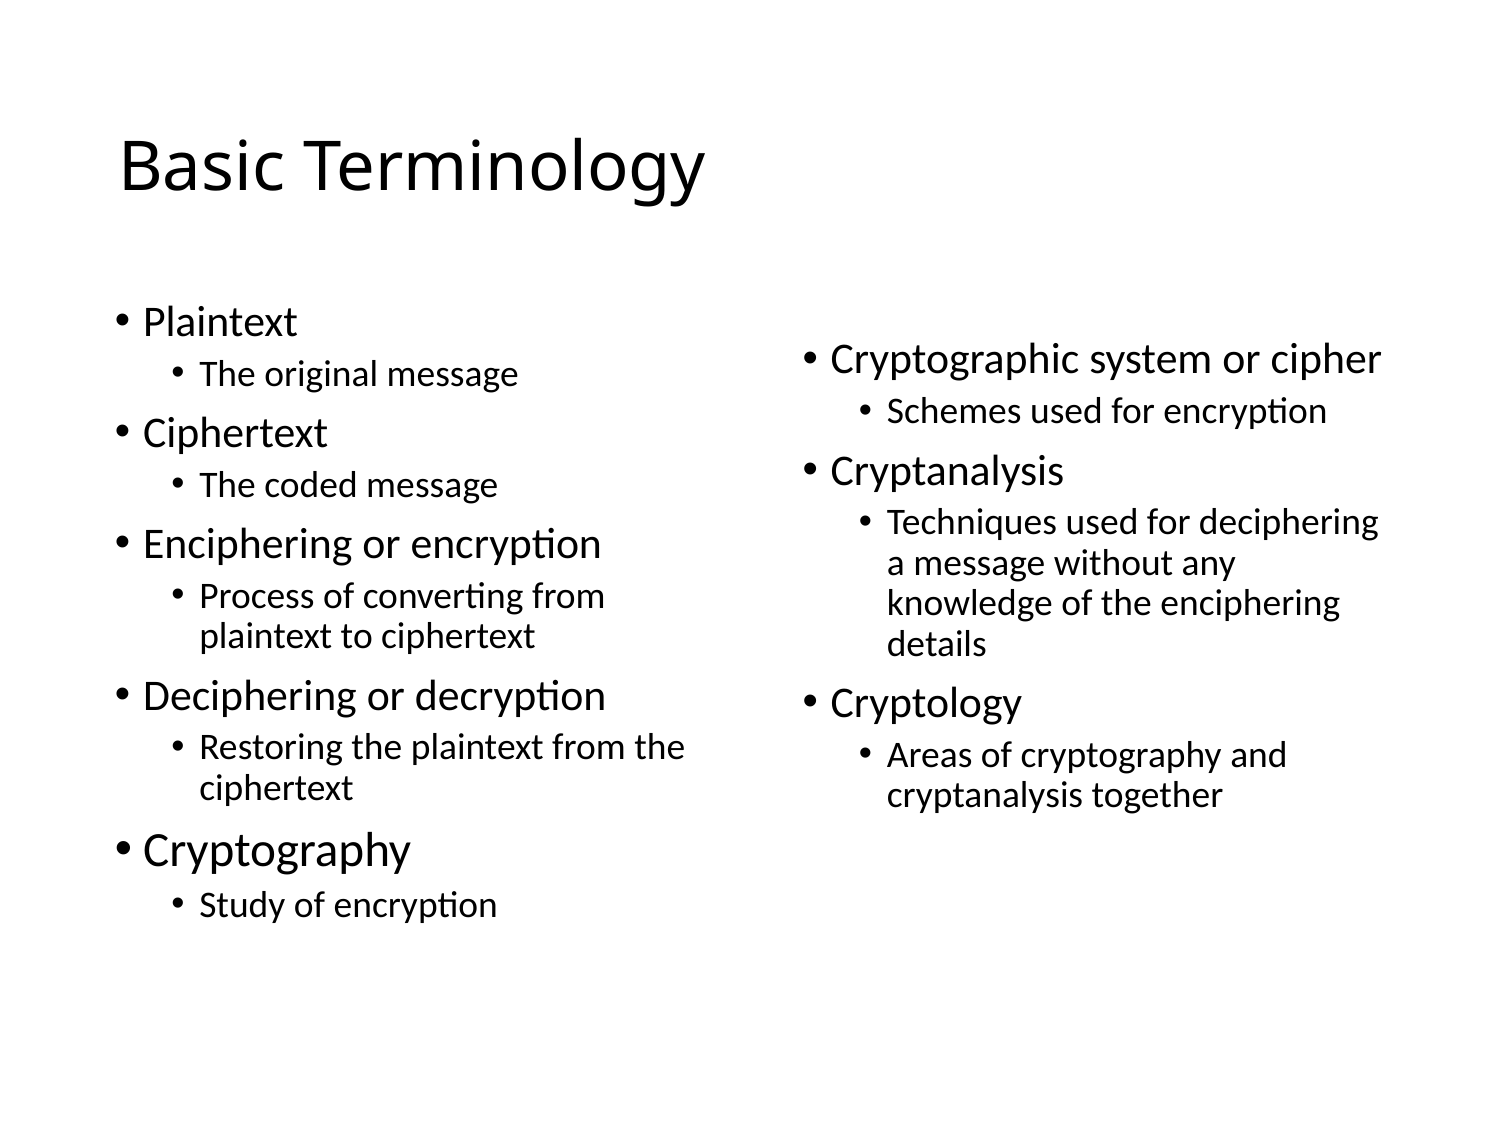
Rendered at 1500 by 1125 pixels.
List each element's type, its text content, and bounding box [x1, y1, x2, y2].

title Basic Terminology [103, 59, 1397, 278]
list Plaintext The original message Ciphertext The coded message Enciphering or encryption Process of converting from plaintext to ciphertext Deciphering or decryption Restoring the plaintext from the ciphertext Cryptography Study of encryption [99, 291, 715, 1075]
list Cryptographic system or cipher Schemes used for encryption Cryptanalysis Techniques used for deciphering a message without any knowledge of the enciphering details Cryptology Areas of cryptography and cryptanalysis together [787, 328, 1400, 1125]
